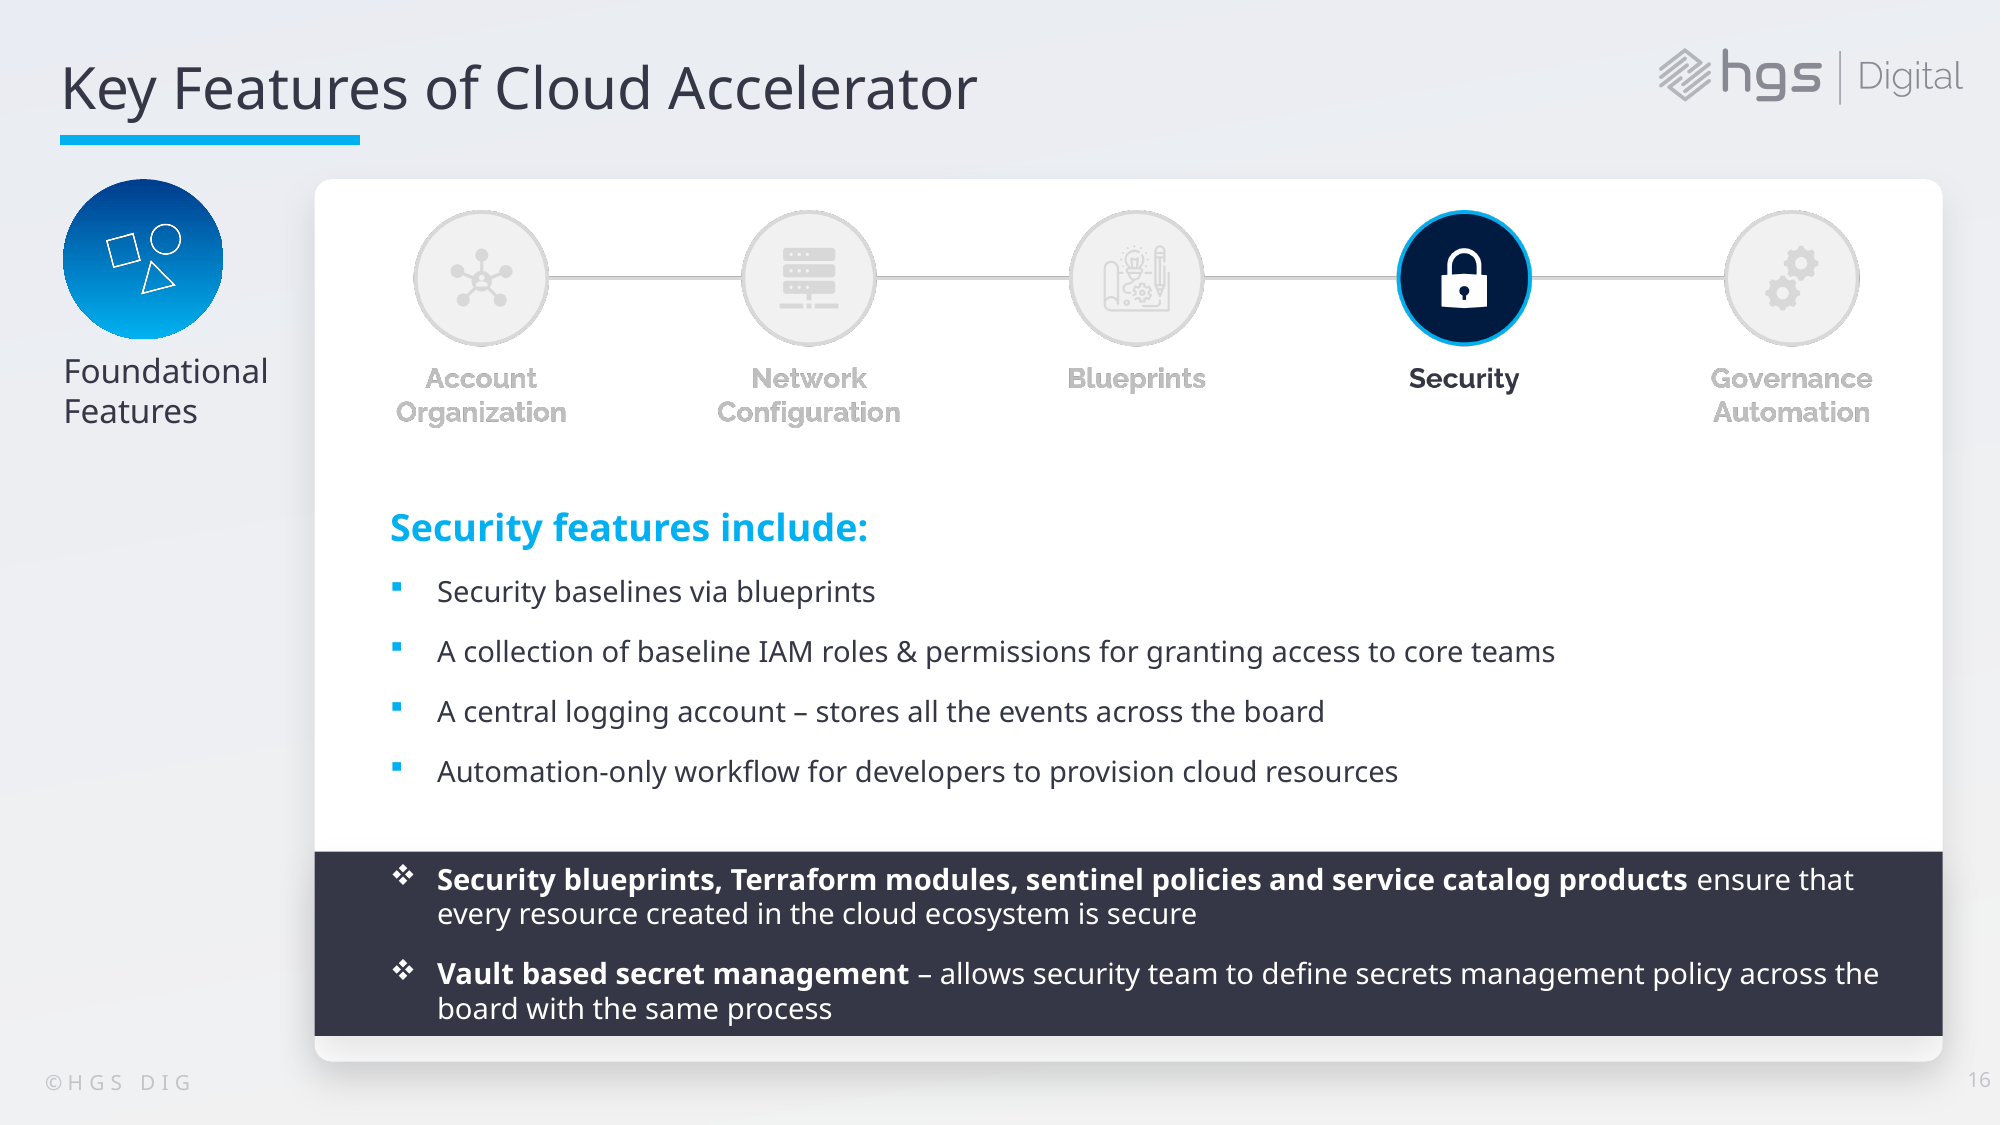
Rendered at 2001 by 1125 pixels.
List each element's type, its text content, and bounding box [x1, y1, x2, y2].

text_box [313, 851, 1944, 1037]
picture [95, 210, 192, 274]
text_box Foundational Features [63, 349, 306, 430]
text_box [62, 178, 225, 341]
text_box Security features include: Security baselines via blueprints A collection of baseline IAM roles & permissions for granting access to core teams A central logging account – stores all the events across the board Automation-only workflow for developers to provision cloud resources Security blueprints, Terraform modules, sentinel policies and service catalog products ensure that every resource created in the cloud ecosystem is secure Vault based secret management – allows security team to define secrets management policy across the board with the same process [390, 503, 1883, 1026]
picture [341, 210, 1932, 445]
picture [1402, 215, 1527, 341]
title Key Features of Cloud Accelerator [60, 37, 1588, 116]
text_box [313, 178, 1944, 851]
